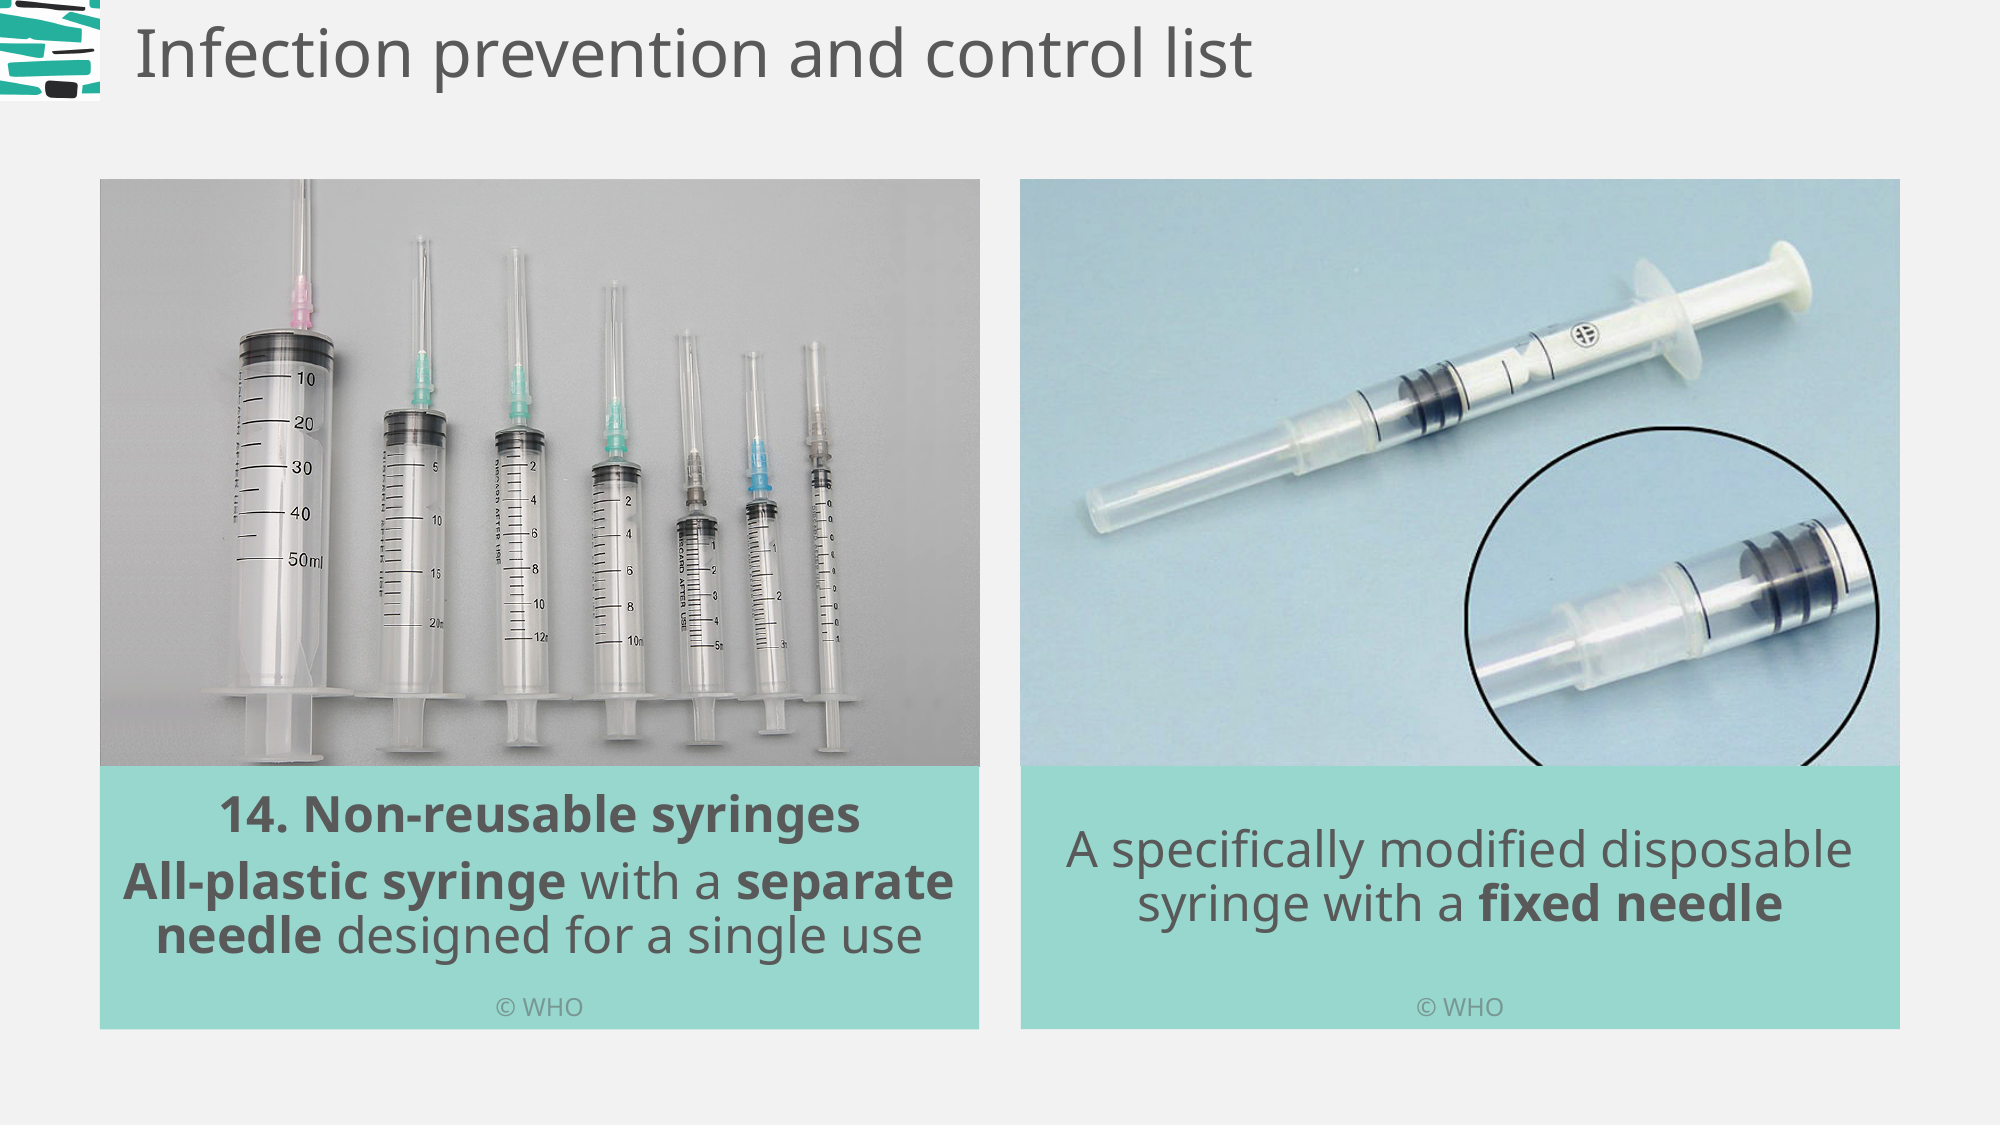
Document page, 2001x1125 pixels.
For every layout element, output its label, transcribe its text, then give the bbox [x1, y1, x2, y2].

text_box Infection prevention and control list [120, 3, 1575, 99]
picture [1020, 179, 1900, 765]
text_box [1020, 765, 1901, 1030]
picture [0, 0, 100, 101]
picture [100, 179, 980, 766]
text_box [99, 766, 980, 1030]
